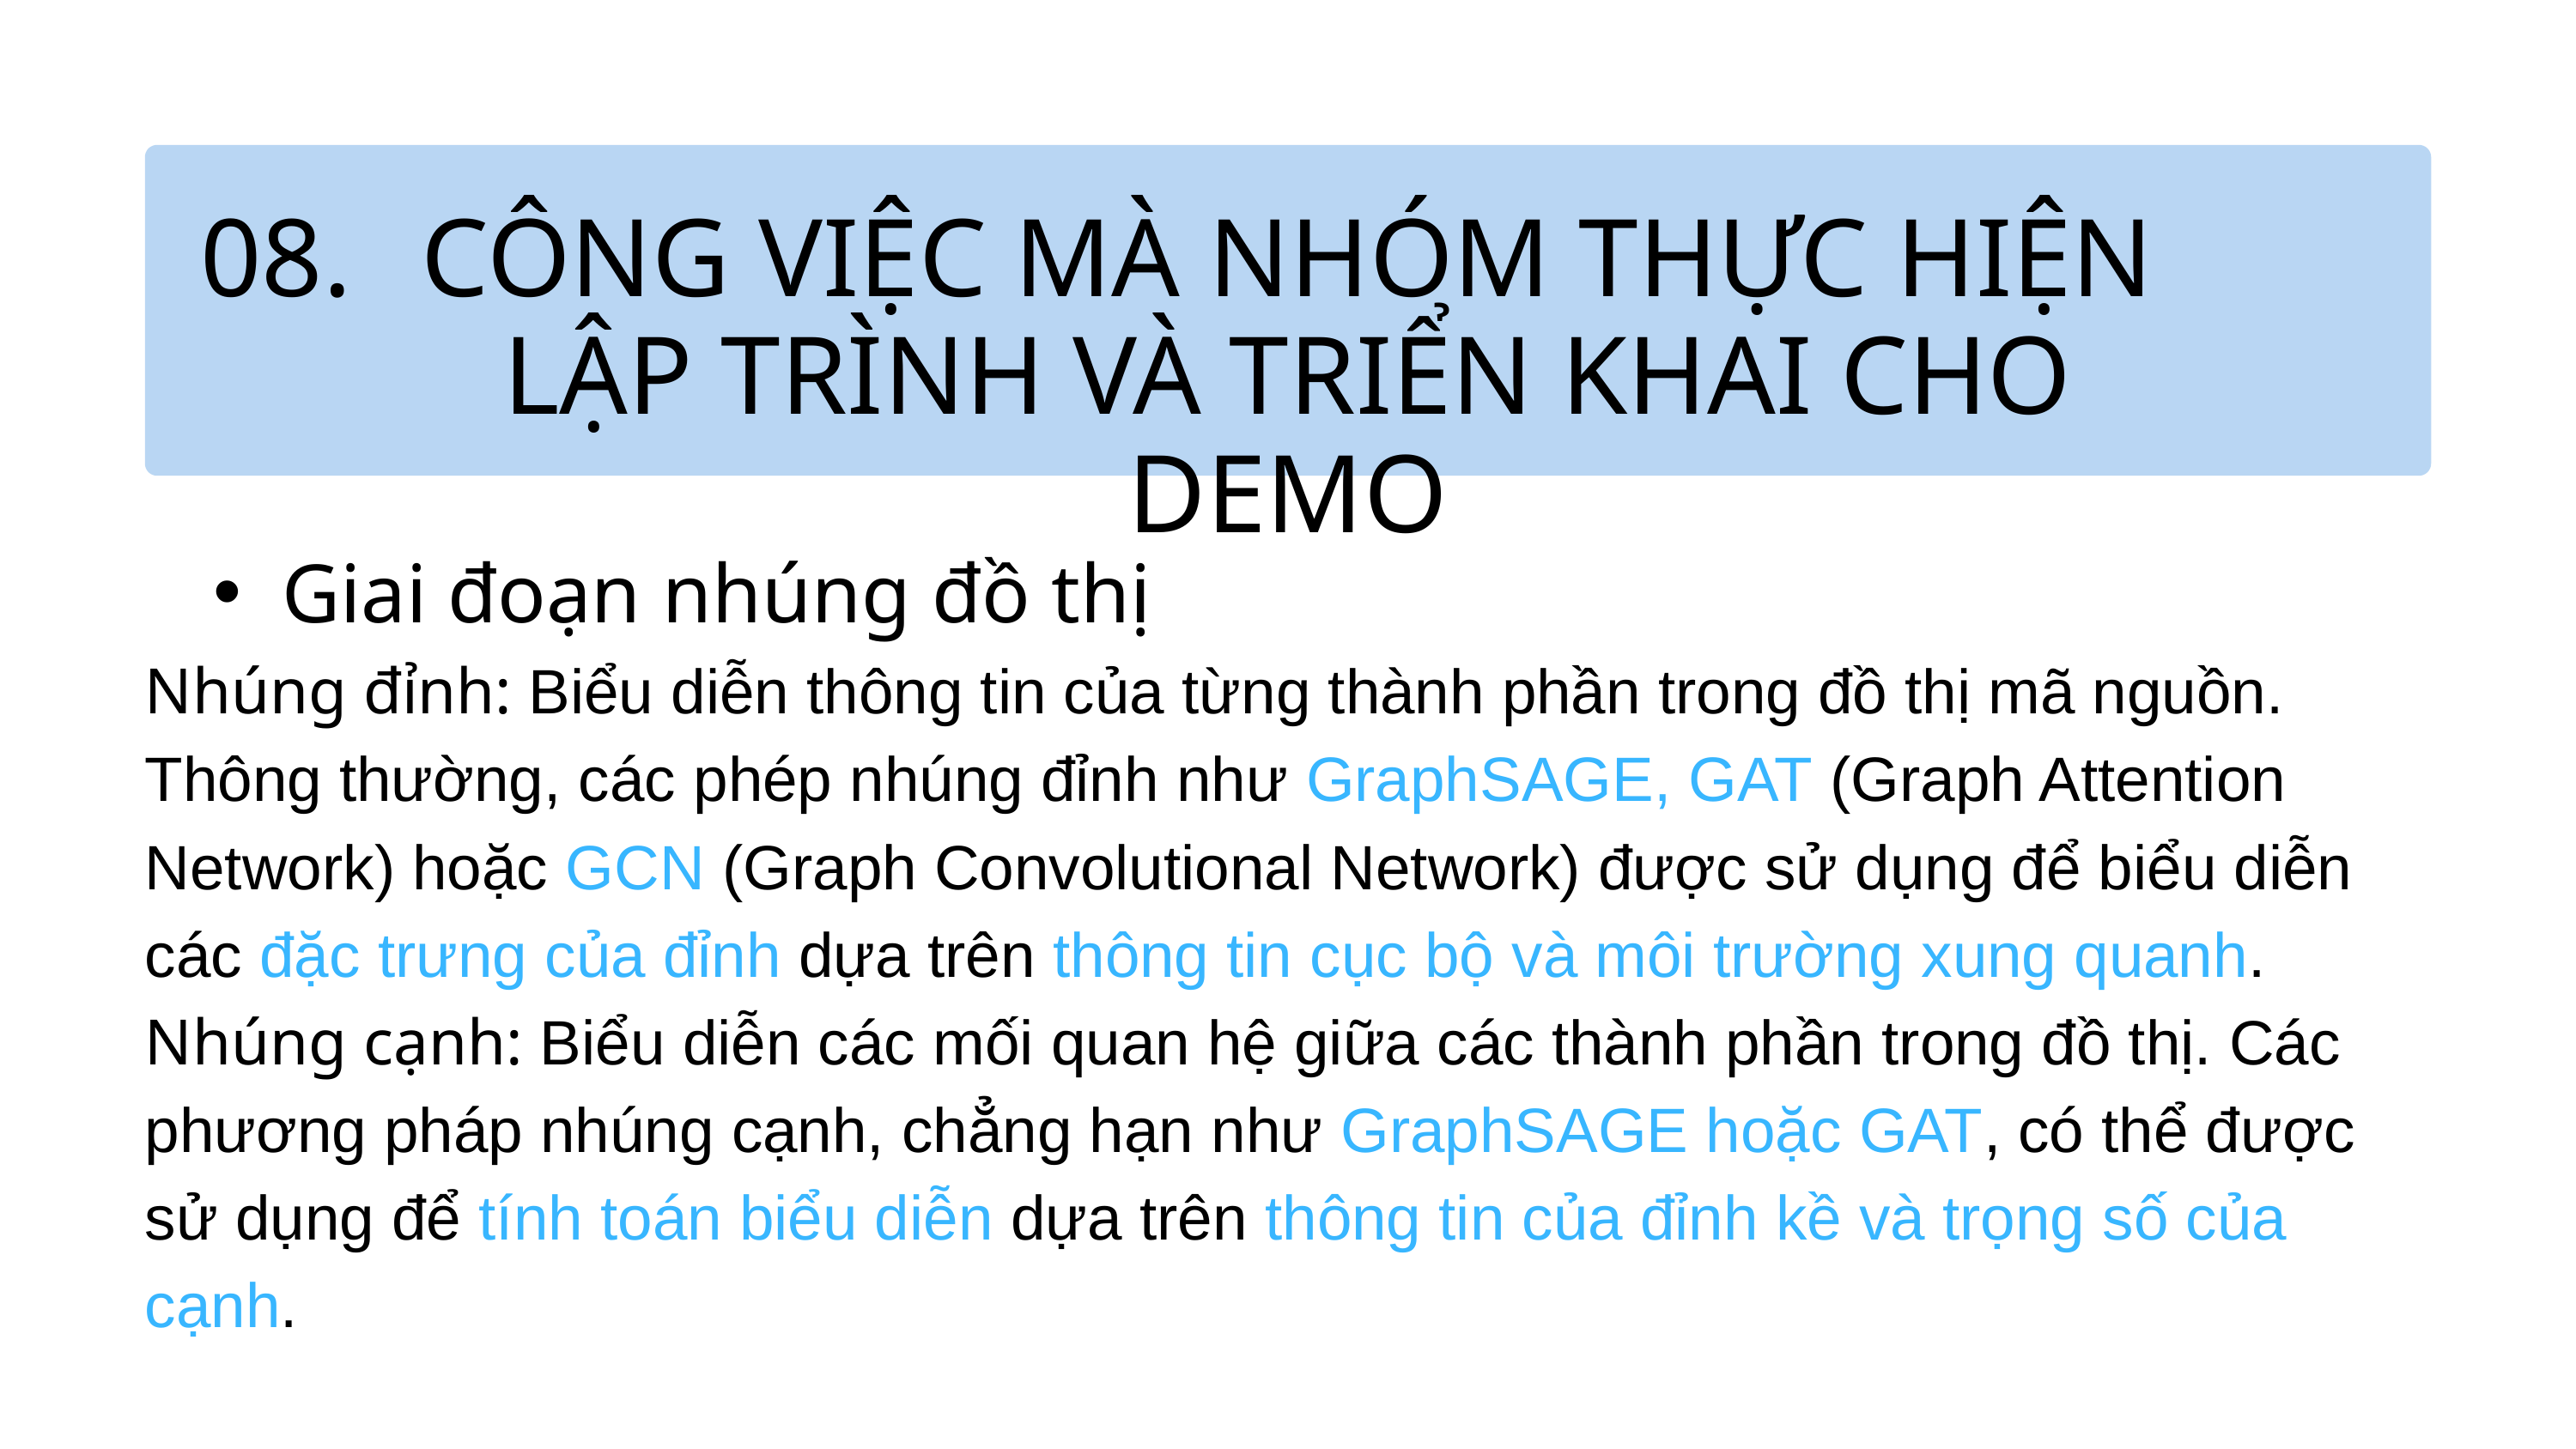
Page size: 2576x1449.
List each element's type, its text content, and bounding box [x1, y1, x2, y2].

text_box CÔNG VIỆC MÀ NHÓM THỰC HIỆN LẬP TRÌNH VÀ TRIỂN KHAI CHO DEMO [349, 486, 2227, 526]
text_box Giai đoạn nhúng đồ thị Nhúng đỉnh: Biểu diễn thông tin của từng thành phần trong đồ thị mã nguồn. Thông thường, các phép nhúng đỉnh như GraphSAGE, GAT (Graph Attention Network) hoặc GCN (Graph Convolutional Network) được sử dụng để biểu diễn các đặc trưng của đỉnh dựa trên thông tin cục bộ và môi trường xung quanh. Nhúng cạnh: Biểu diễn các mối quan hệ giữa các thành phần trong đồ thị. Các phương pháp nhúng cạnh, chẳng hạn như GraphSAGE hoặc GAT, có thể được sử dụng để tính toán biểu diễn dựa trên thông tin của đỉnh kề và trọng số của cạnh. [144, 526, 2432, 1341]
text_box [144, 144, 2432, 476]
